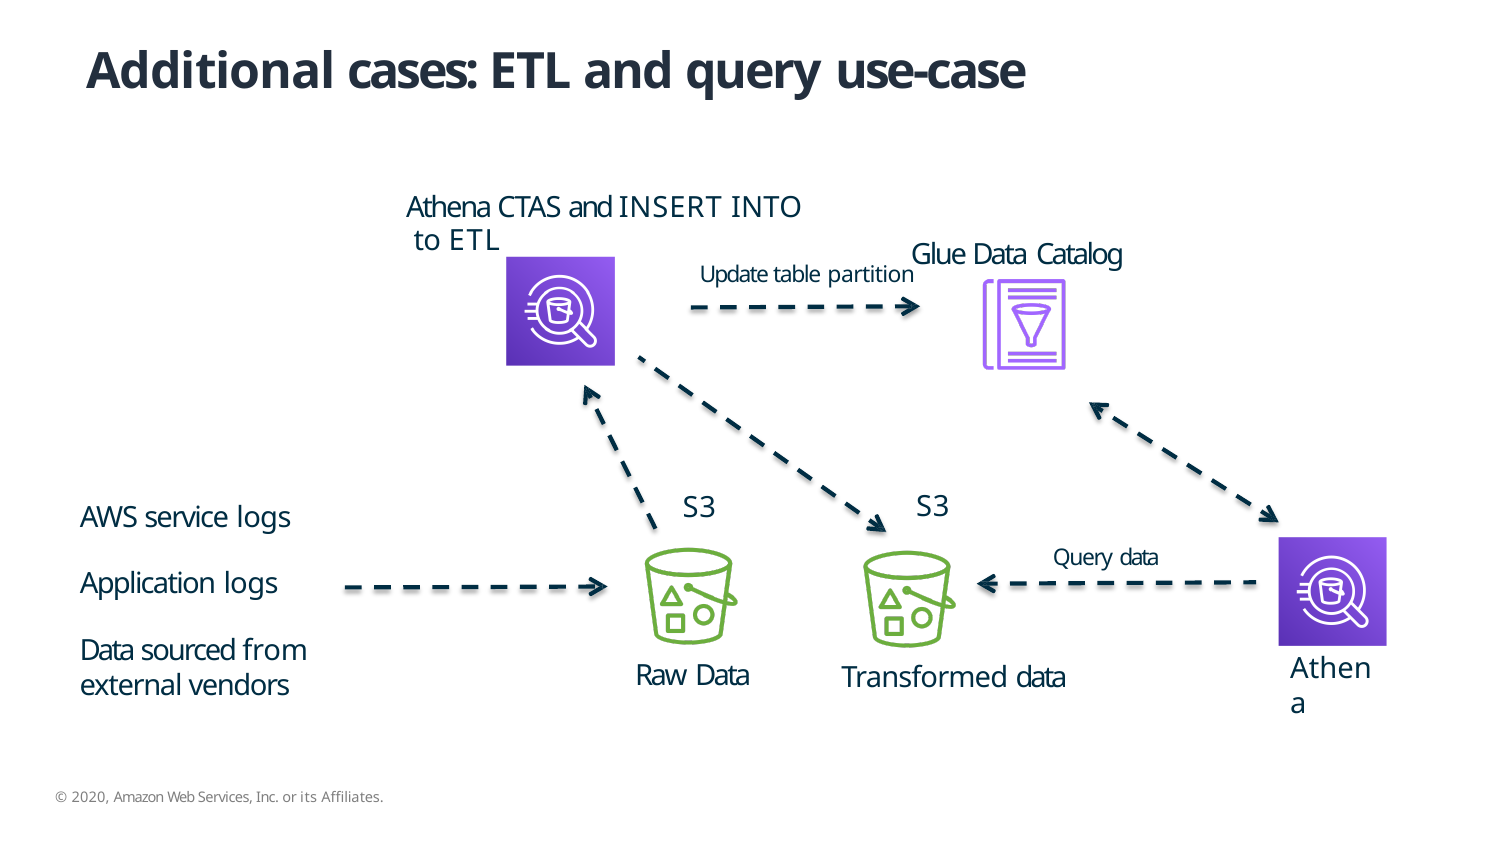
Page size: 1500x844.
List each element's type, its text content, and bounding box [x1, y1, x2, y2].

text_box Transformed data [839, 655, 1073, 693]
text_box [337, 561, 501, 616]
text_box Raw Data [632, 660, 759, 692]
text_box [966, 561, 1266, 616]
text_box Data sourced from external vendors [77, 629, 320, 702]
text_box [1063, 380, 1305, 552]
picture [1278, 537, 1388, 646]
title Additional cases: ETL and query use-case [84, 36, 1038, 180]
picture [978, 279, 1070, 370]
text_box Query data [1050, 540, 1061, 559]
text_box Athena [1287, 655, 1385, 720]
footer © 2020, Amazon Web Services, Inc. or its Affiliates. [53, 786, 395, 844]
text_box AWS service logs [77, 495, 297, 533]
text_box Glue Data Catalog [908, 233, 1145, 271]
text_box Application logs [77, 562, 289, 600]
text_box Athena CTAS and INSERT INTO to ETL [403, 185, 805, 257]
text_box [506, 256, 962, 652]
